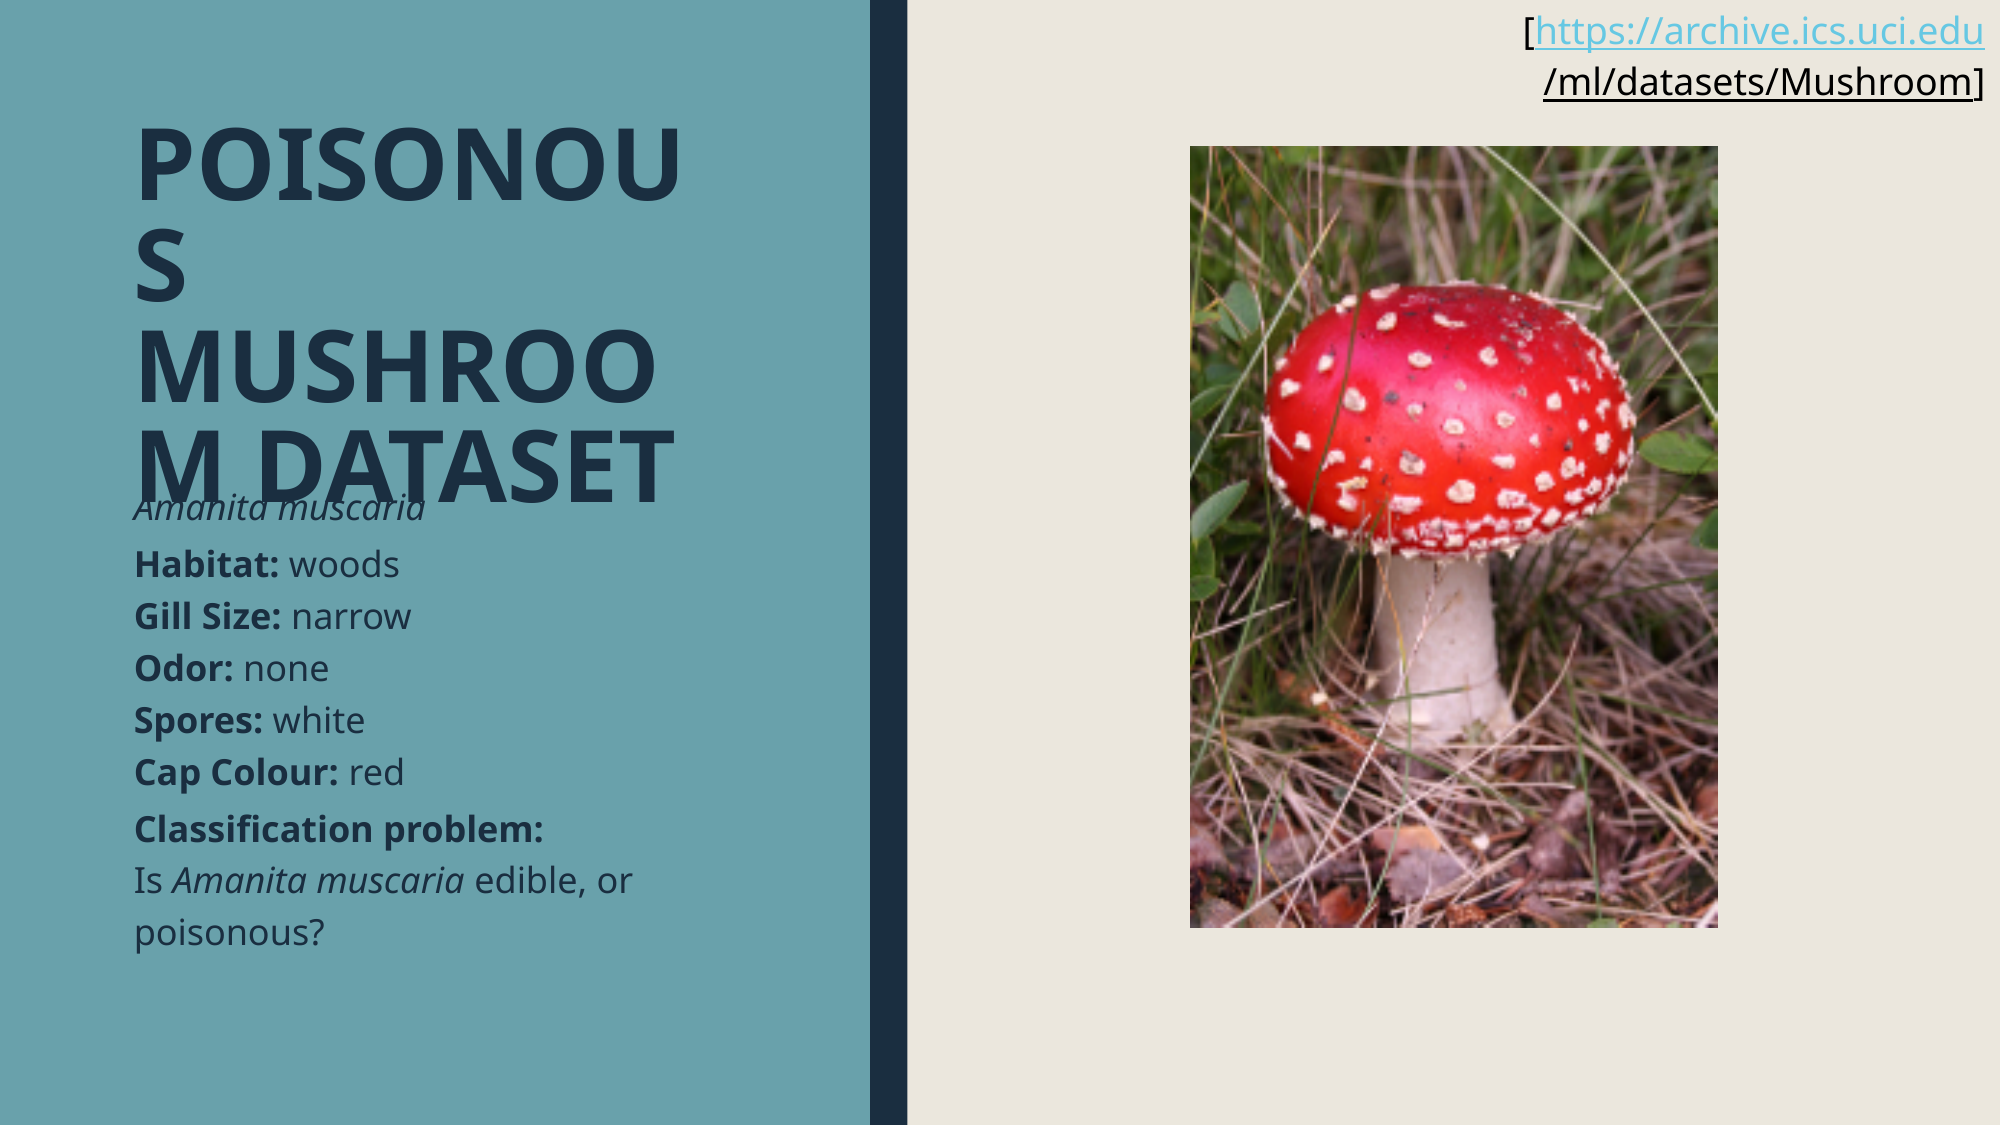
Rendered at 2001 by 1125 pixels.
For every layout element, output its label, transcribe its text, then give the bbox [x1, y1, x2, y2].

text_box [https://archive.ics.uci.edu/ml/datasets/Mushroom] [1136, 0, 2000, 117]
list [1190, 146, 1718, 928]
list Amanita muscaria Habitat: woods Gill Size: narrow Odor: none Spores: white Cap Colour: red Classification problem: Is Amanita muscaria edible, or poisonous? [118, 468, 752, 963]
title POISONOUS MUSHROOM DATASET [118, 112, 752, 467]
